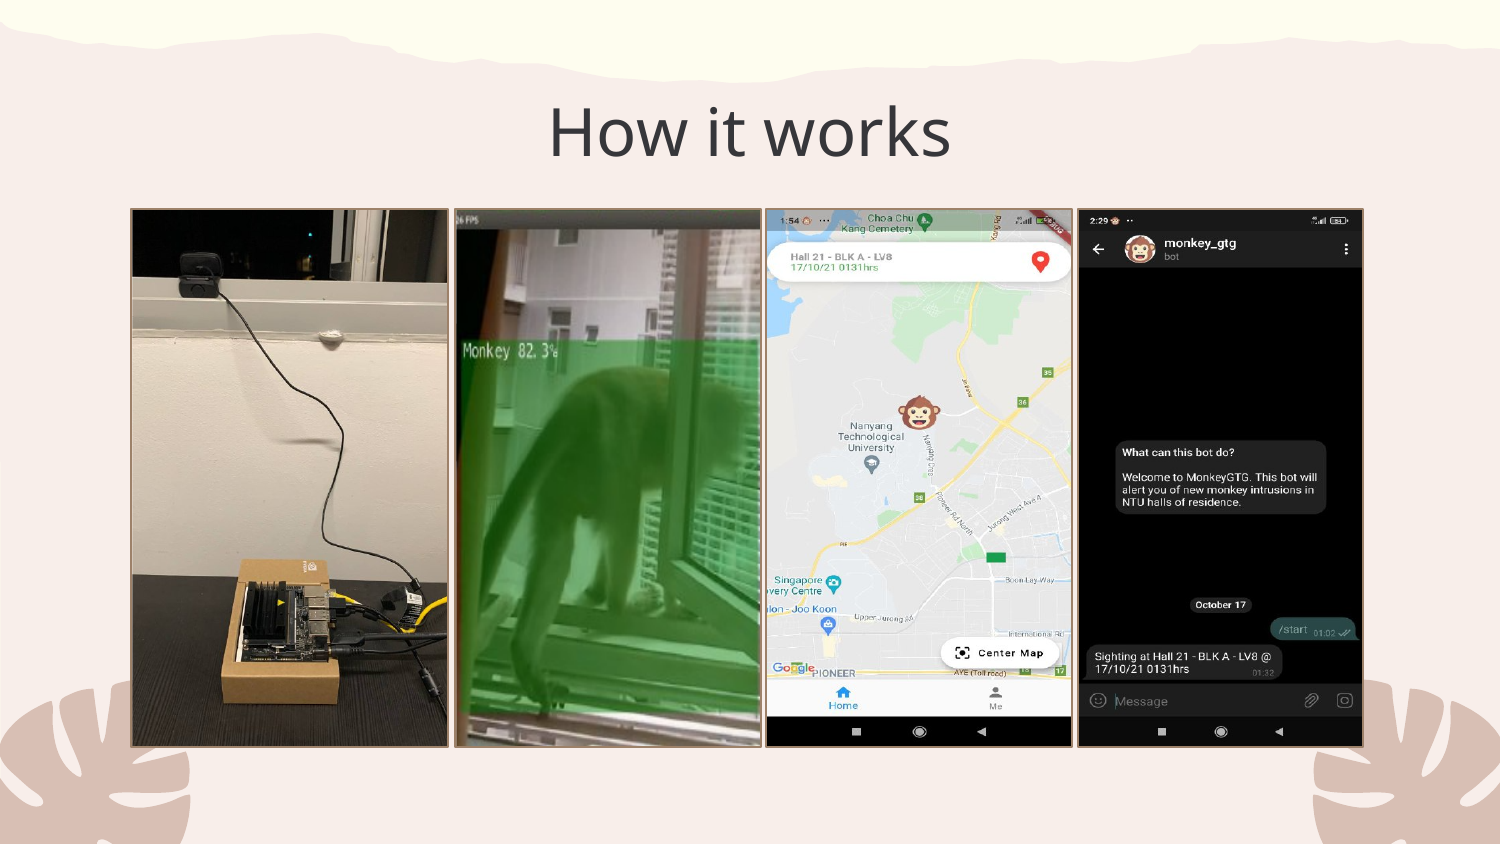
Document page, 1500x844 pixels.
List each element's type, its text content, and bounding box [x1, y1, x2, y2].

subtitle Student community through Telegram [1368, 530, 1378, 669]
picture [132, 209, 448, 747]
picture [455, 209, 761, 747]
picture [1078, 209, 1363, 747]
title How it works [339, 74, 1161, 181]
picture [766, 209, 1071, 747]
